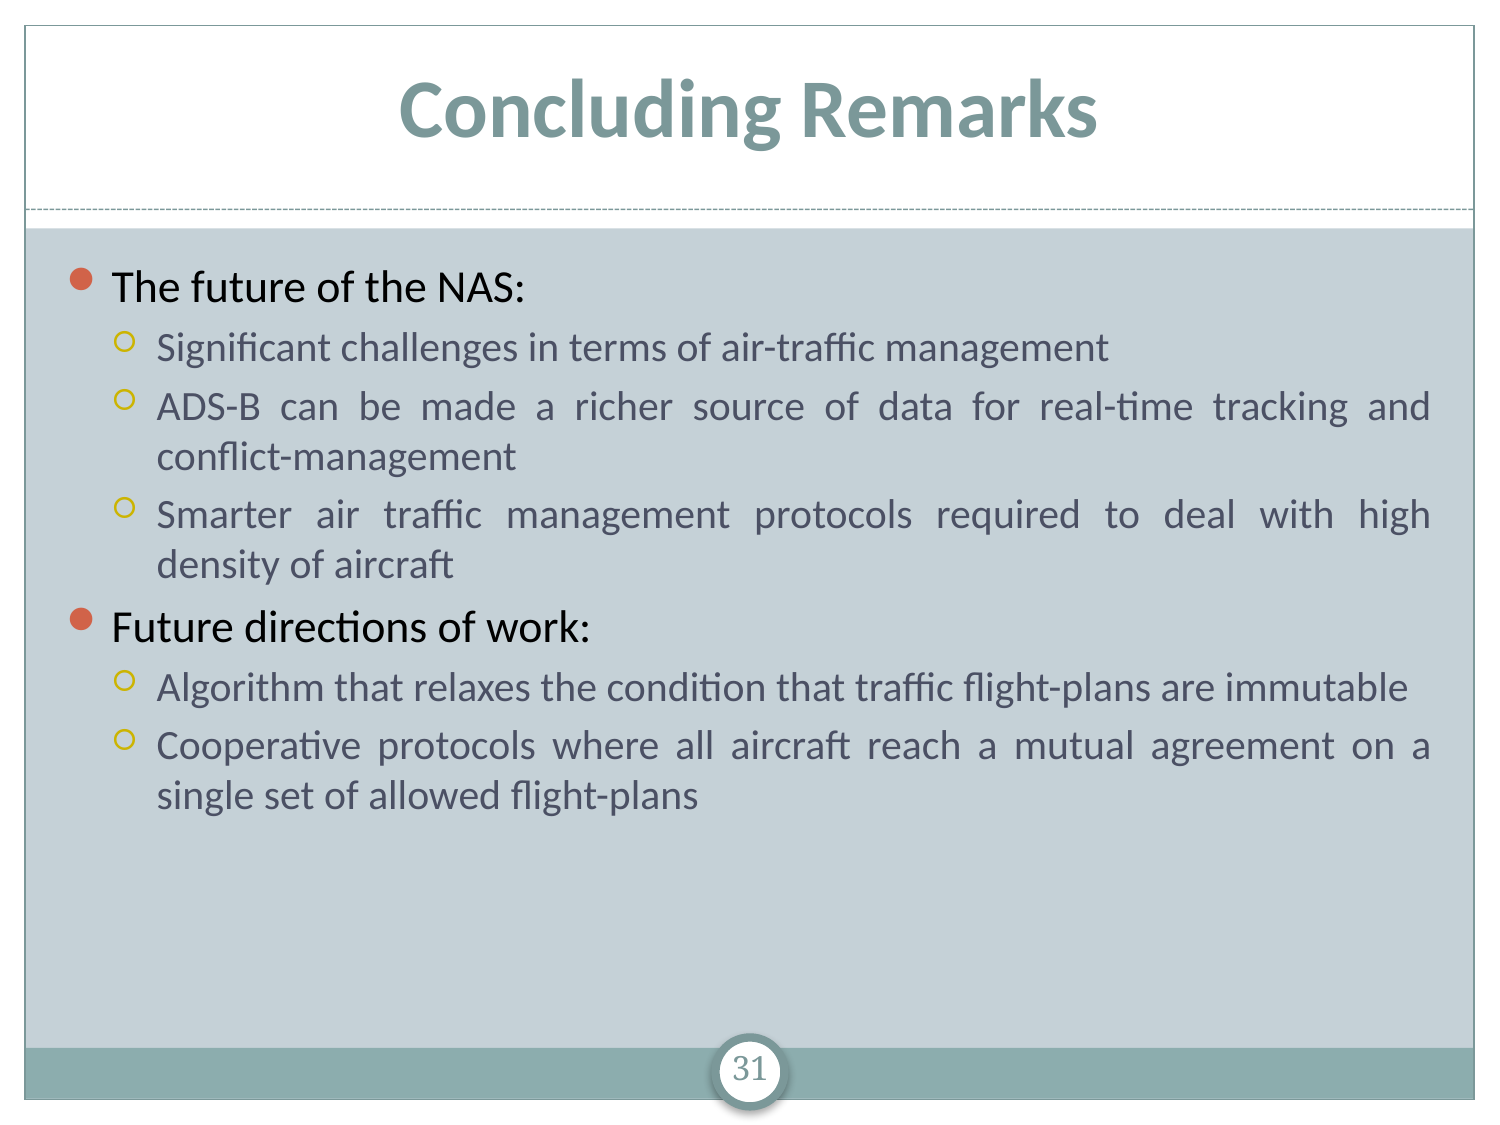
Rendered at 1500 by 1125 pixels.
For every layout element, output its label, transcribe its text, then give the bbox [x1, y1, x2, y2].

text_box [48, 250, 1444, 1001]
title Concluding Remarks [49, 37, 1450, 162]
slide_number 31 [712, 1033, 788, 1107]
text_box The future of the NAS: Significant challenges in terms of air-traffic management ADS-B can be made a richer source of data for real-time tracking and conflict-management Smarter air traffic management protocols required to deal with high density of aircraft Future directions of work: Algorithm that relaxes the condition that traffic flight-plans are immutable Cooperative protocols where all aircraft reach a mutual agreement on a single set of allowed flight-plans [51, 249, 1447, 1000]
